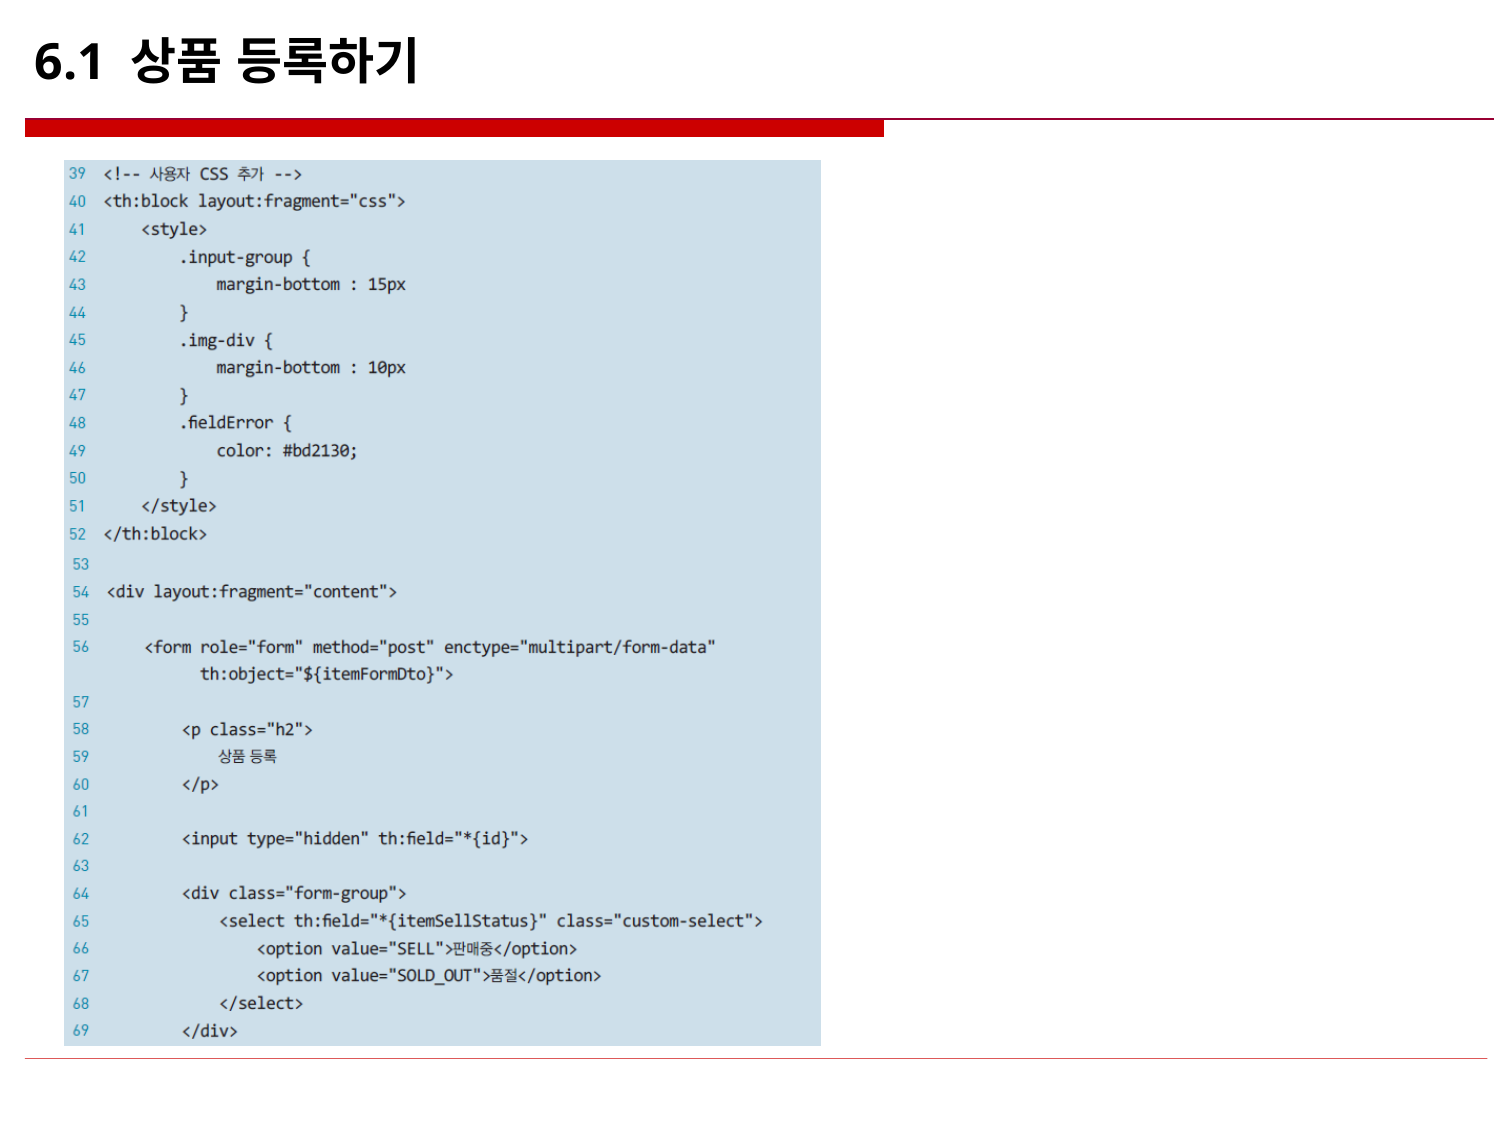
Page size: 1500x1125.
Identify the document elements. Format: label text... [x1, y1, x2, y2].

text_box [64, 160, 822, 1047]
title 6.1 상품 등록하기 [19, 23, 1370, 96]
